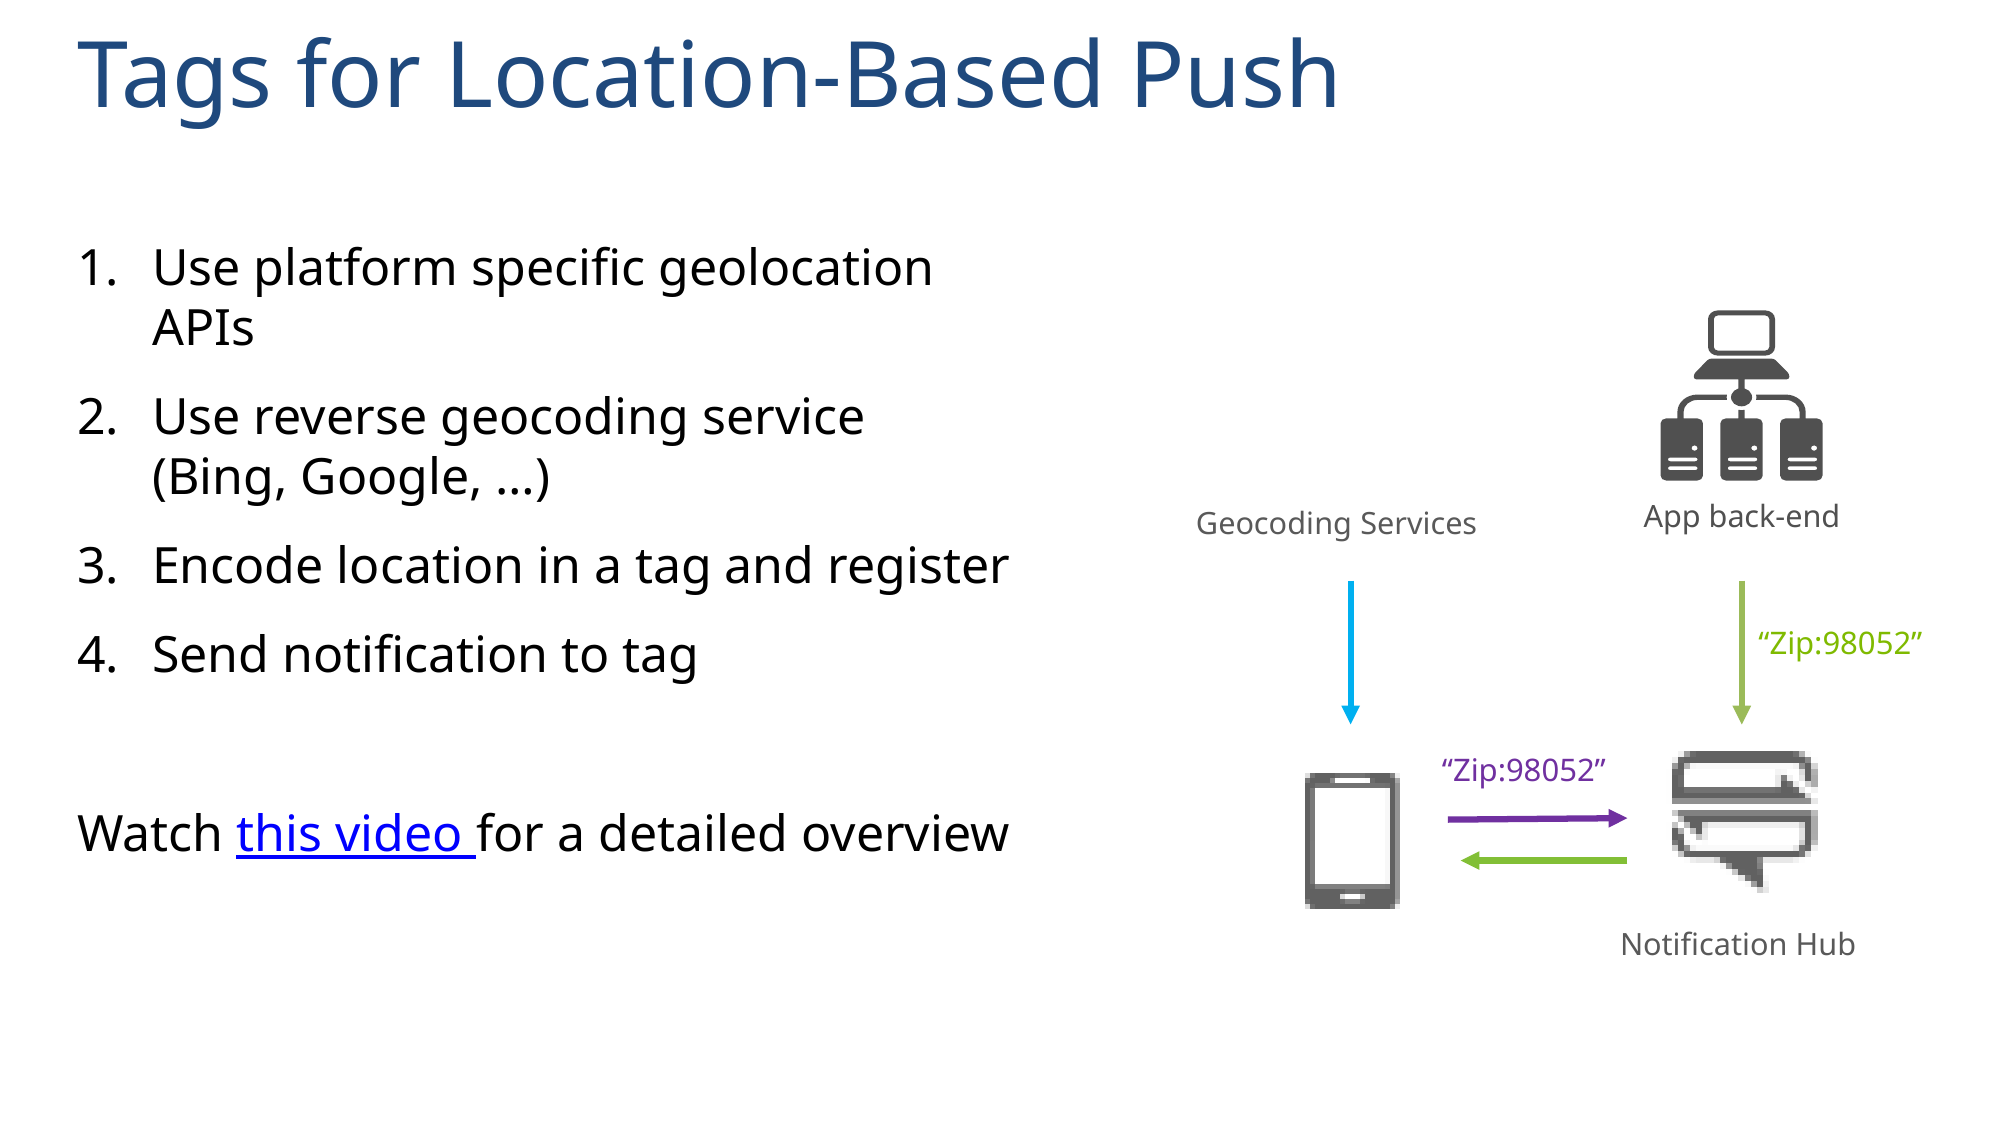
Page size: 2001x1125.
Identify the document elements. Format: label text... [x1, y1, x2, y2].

picture [1301, 769, 1400, 909]
title Tags for Location-Based Push [62, 29, 1953, 205]
list Use platform specific geolocation APIs Use reverse geocoding service (Bing, Google, …) Encode location in a tag and register Send notification to tag Watch this video for a detailed overview [62, 227, 1064, 1096]
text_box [1627, 310, 1857, 540]
text_box “Zip:98052” [1728, 623, 1737, 662]
picture [1666, 746, 1818, 893]
text_box Notification Hub [1605, 917, 1872, 970]
text_box “Zip:98052” [1747, 623, 1953, 662]
text_box “Zip:98052” [1411, 750, 1637, 789]
text_box Geocoding Services [1180, 496, 1493, 548]
